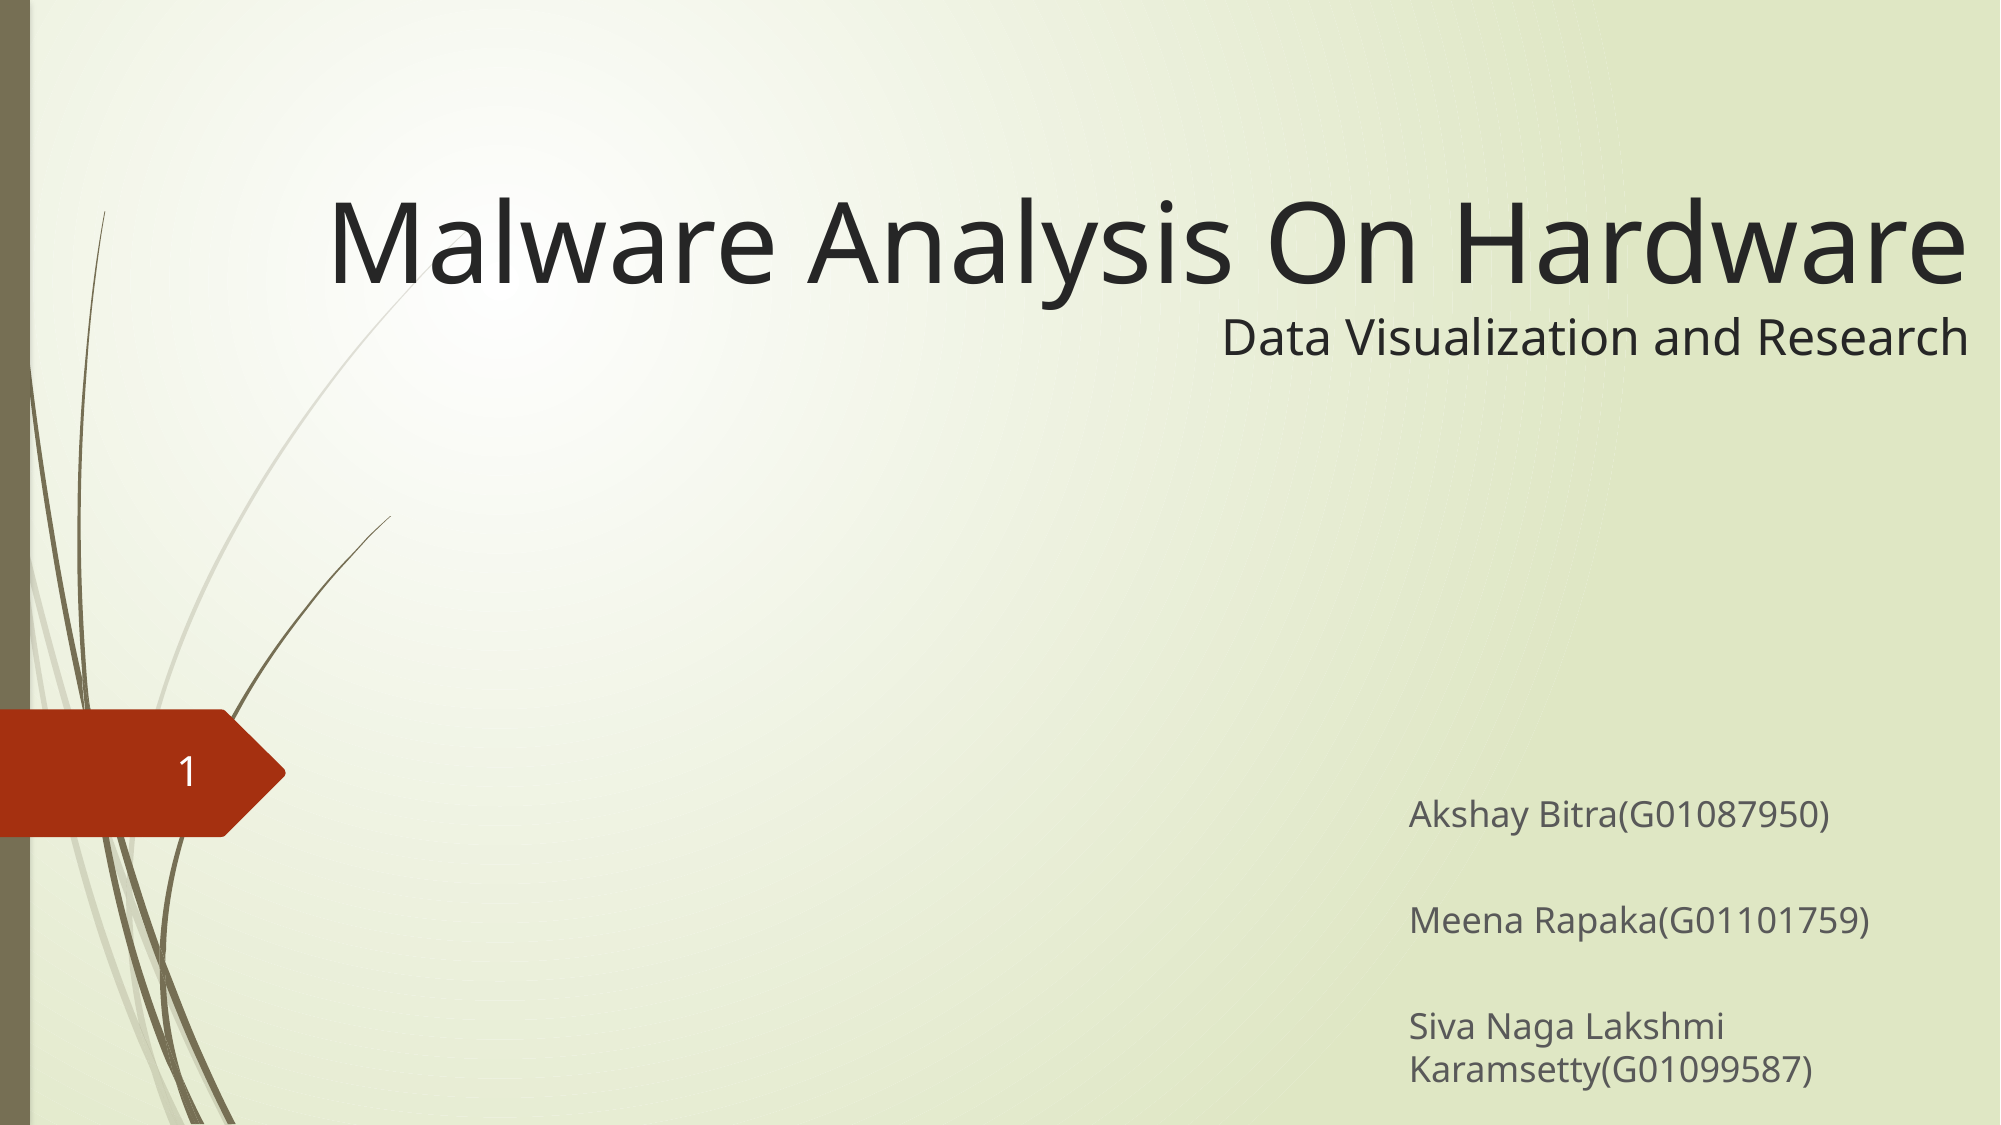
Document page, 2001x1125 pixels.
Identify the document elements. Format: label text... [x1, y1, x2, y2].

subtitle Akshay Bitra(G01087950) Meena Rapaka(G01101759) Siva Naga Lakshmi Karamsetty(G01099587) [1393, 783, 2000, 1100]
slide_number 1 [87, 743, 216, 803]
title Malware Analysis On Hardware Data Visualization and Research [137, 75, 1986, 374]
